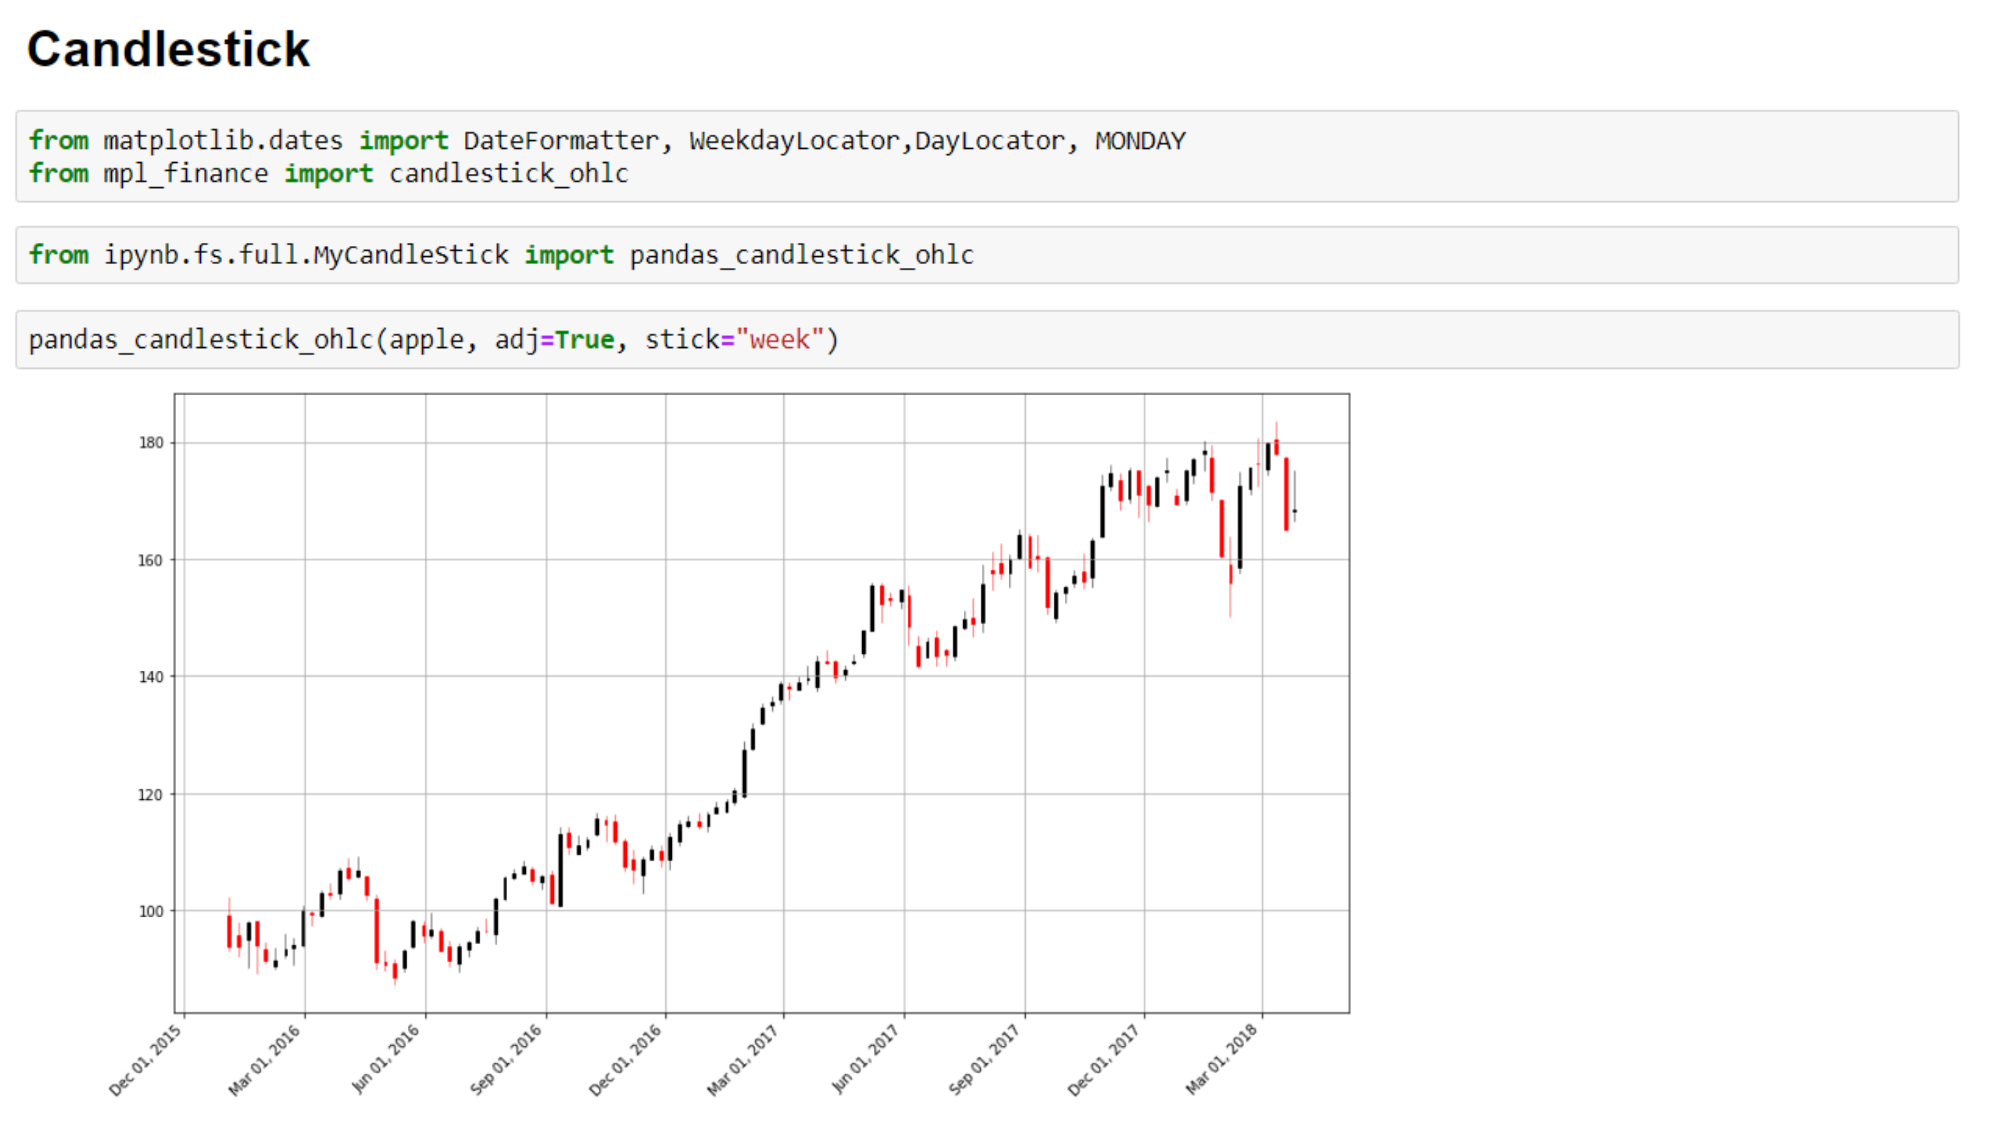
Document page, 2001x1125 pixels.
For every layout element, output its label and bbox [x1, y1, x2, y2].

text_box [0, 10, 1980, 379]
picture [106, 378, 1391, 1109]
